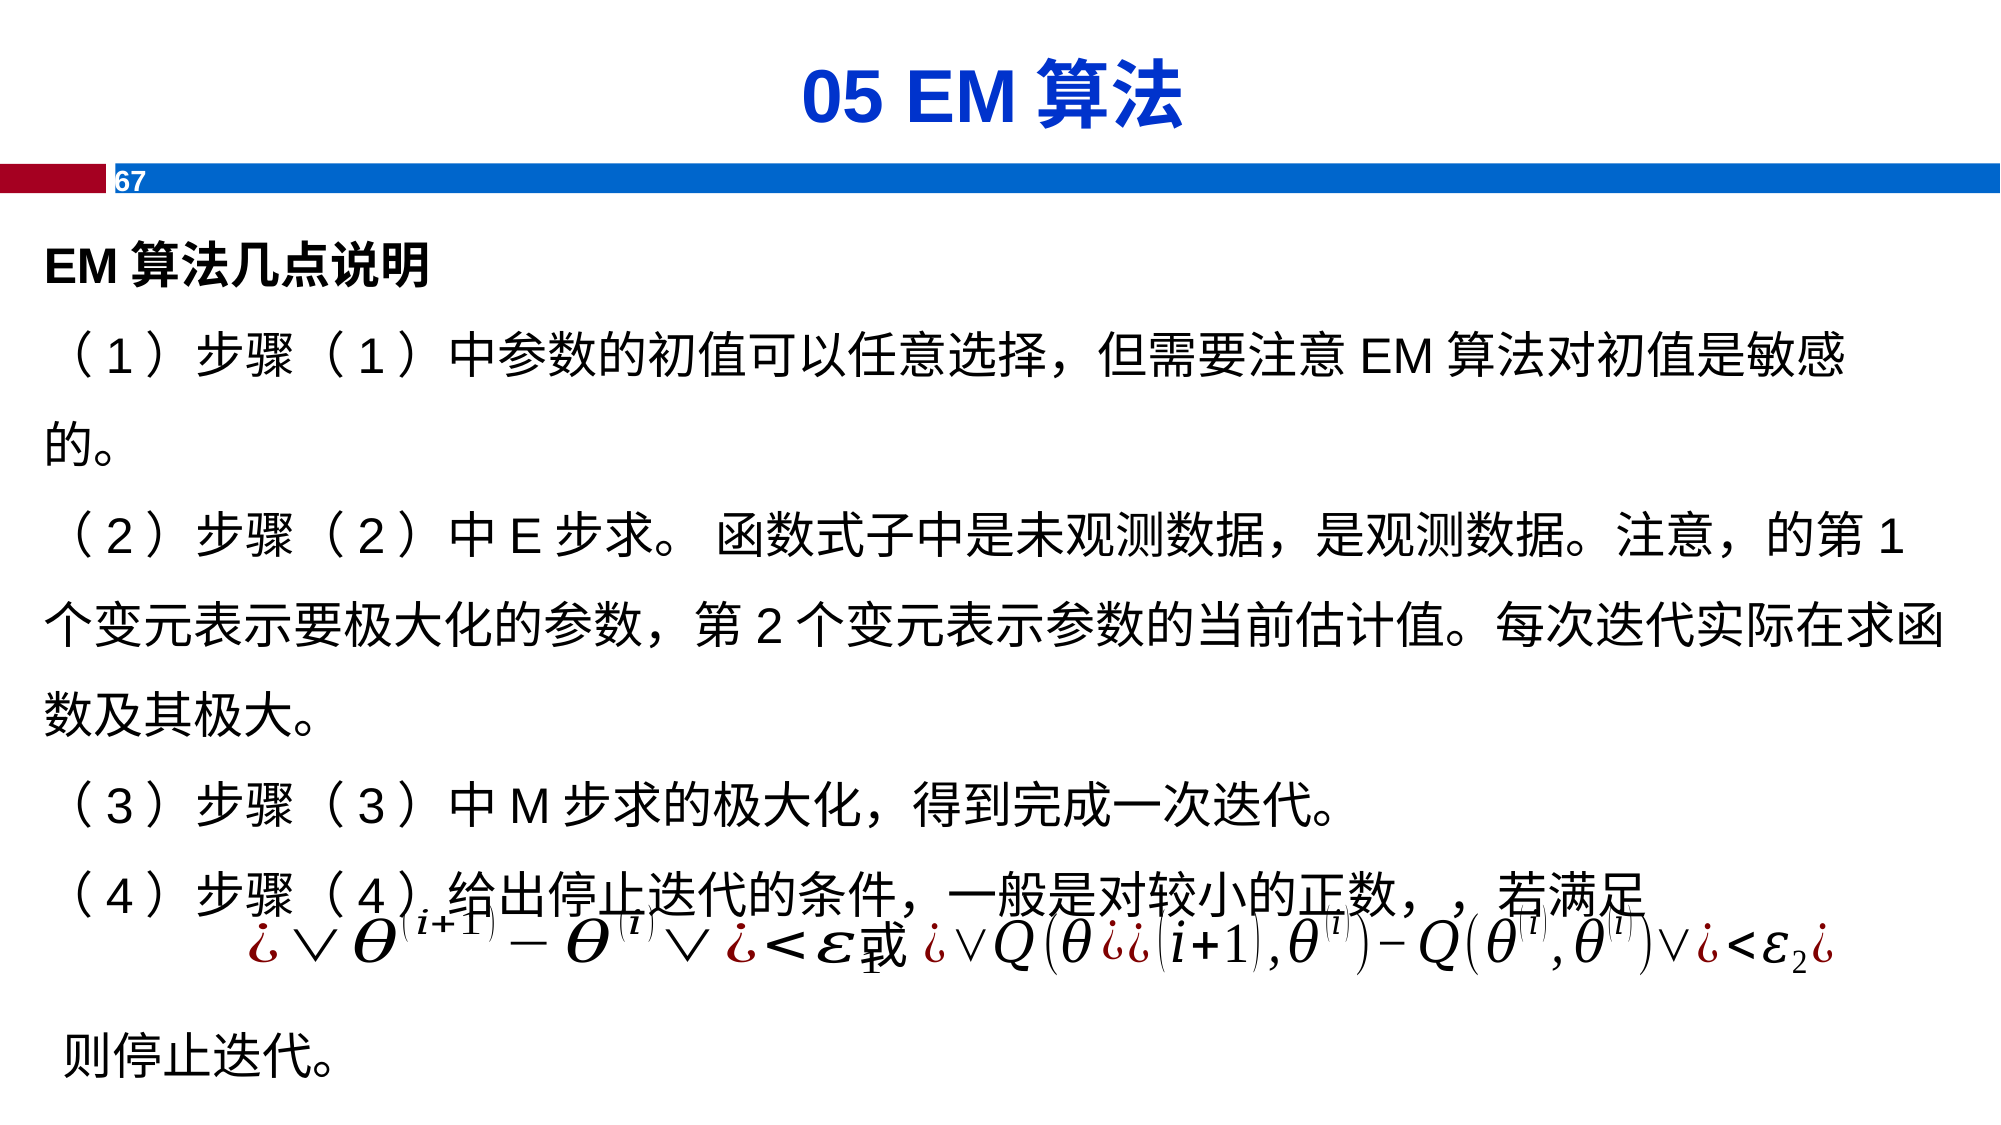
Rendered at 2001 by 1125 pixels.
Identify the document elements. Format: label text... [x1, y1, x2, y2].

text_box 或 [843, 906, 924, 982]
text_box 则停止迭代。 [48, 1016, 1939, 1092]
title 05 EM算法 [48, 36, 1939, 148]
